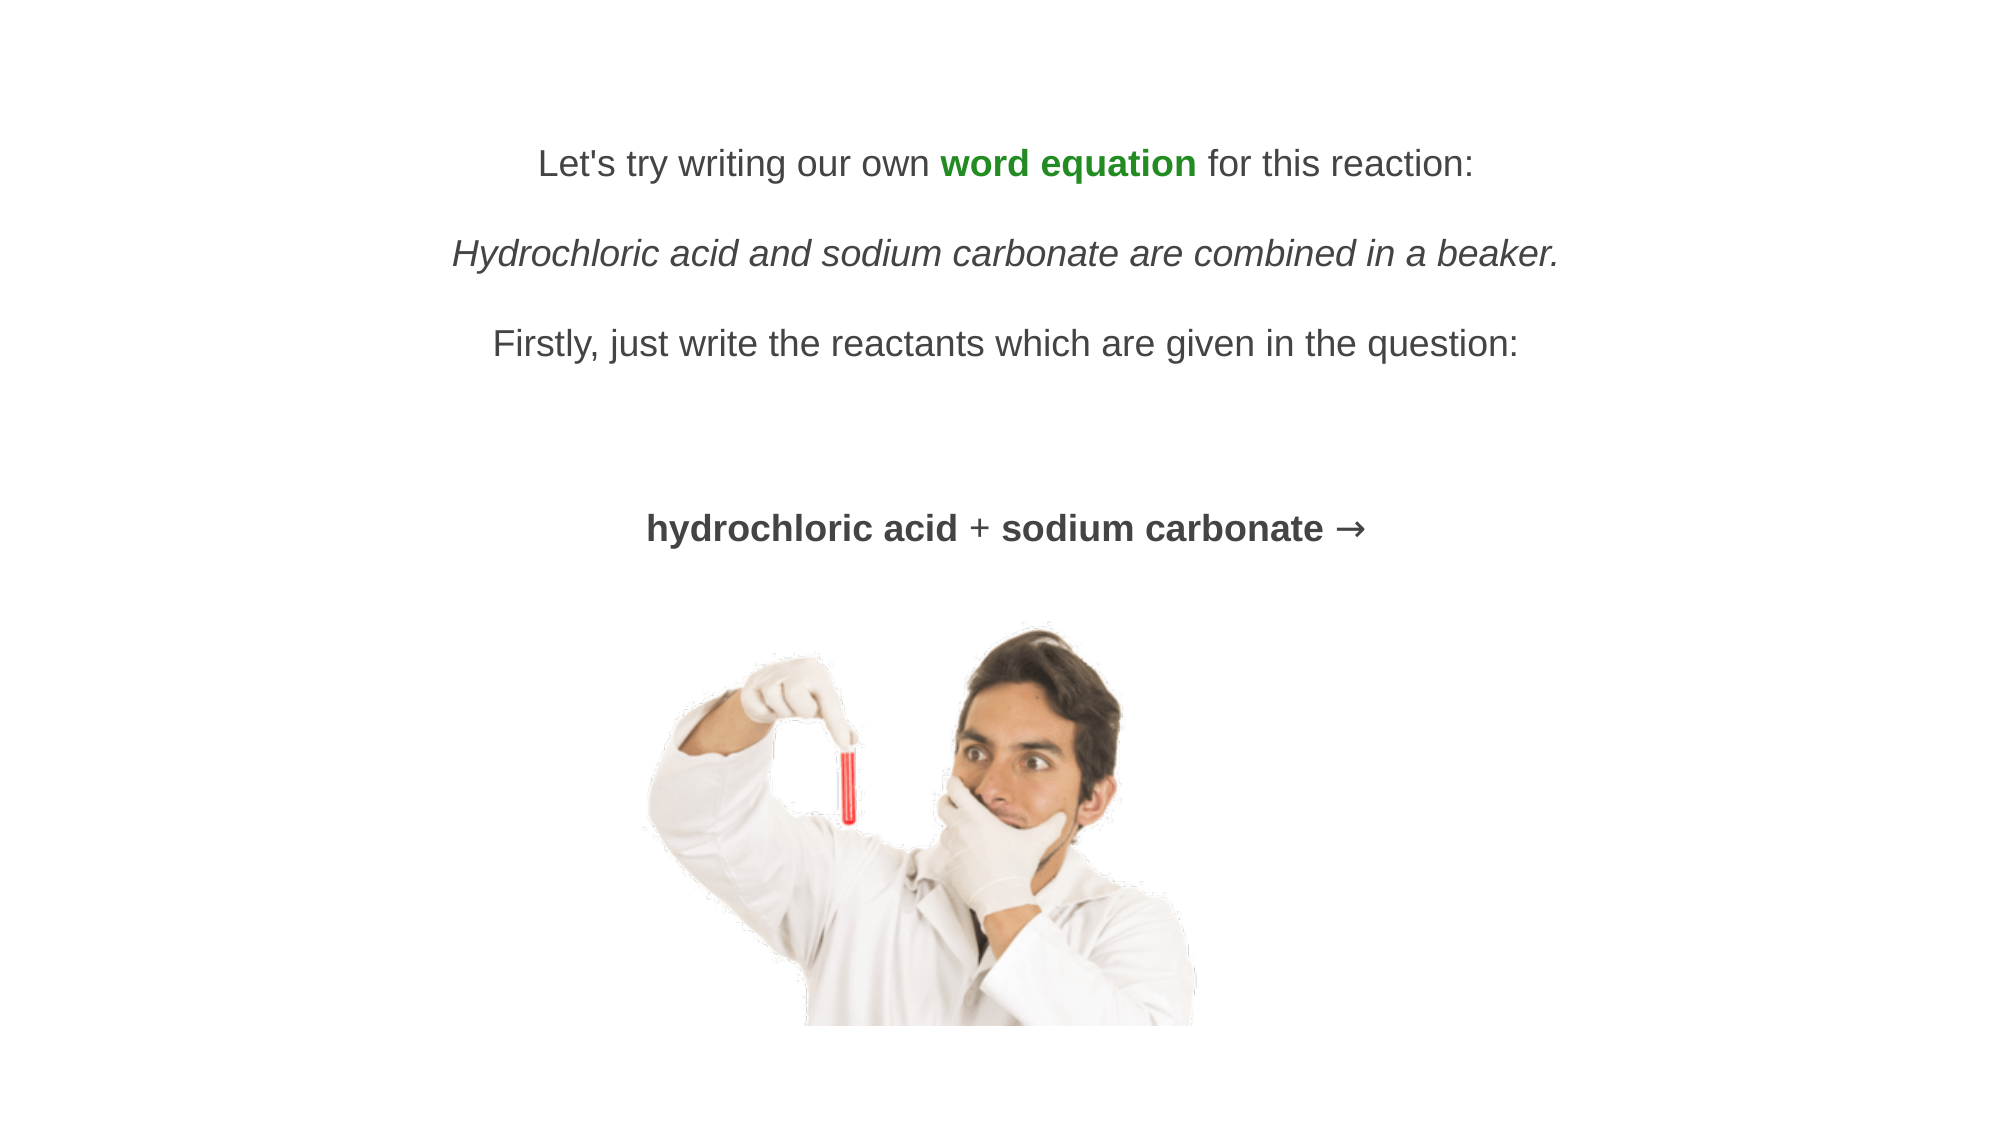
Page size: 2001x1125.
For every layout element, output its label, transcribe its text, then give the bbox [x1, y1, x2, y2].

text_box Let's try writing our own word equation for this reaction: Hydrochloric acid and sodium carbonate are combined in a beaker. Firstly, just write the reactants which are given in the question: [120, 131, 1892, 371]
text_box hydrochloric acid + sodium carbonate → [631, 496, 1382, 557]
picture [624, 613, 1248, 1026]
